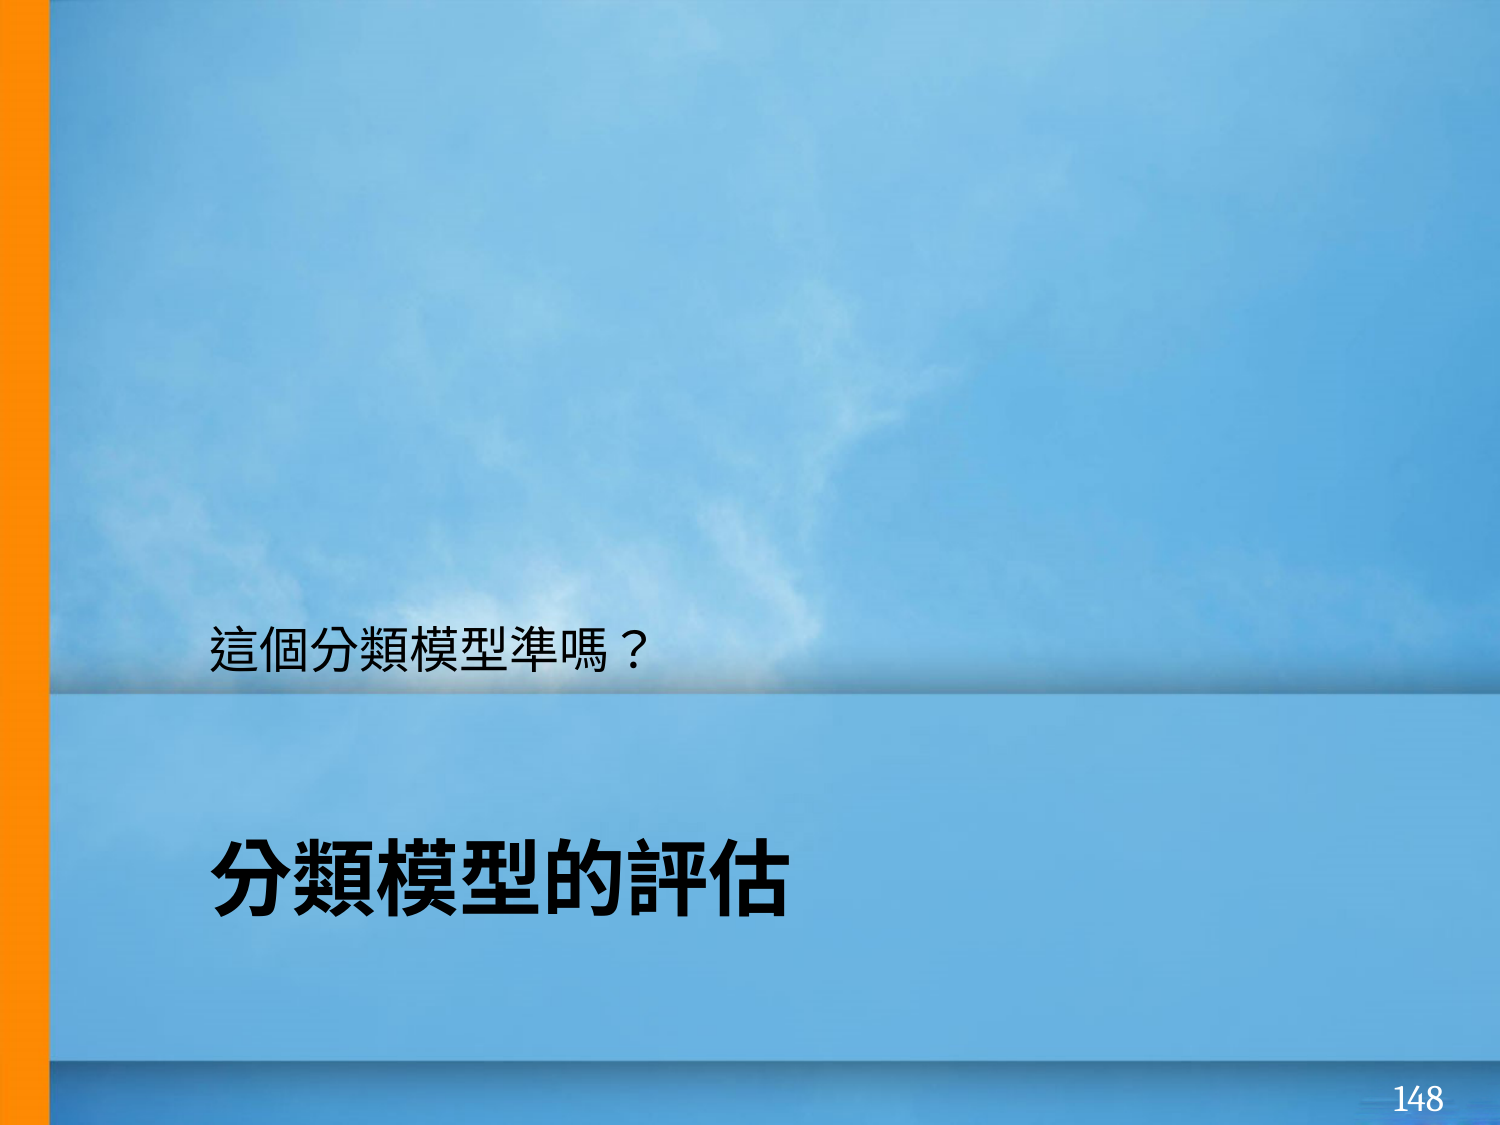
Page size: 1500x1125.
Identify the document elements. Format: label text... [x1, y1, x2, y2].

subtitle 這個分類模型準嗎？ [194, 549, 1272, 694]
picture [0, 0, 1500, 1125]
title 分類模型的評估 [194, 693, 1422, 1060]
slide_number ‹#› [1350, 1074, 1488, 1118]
